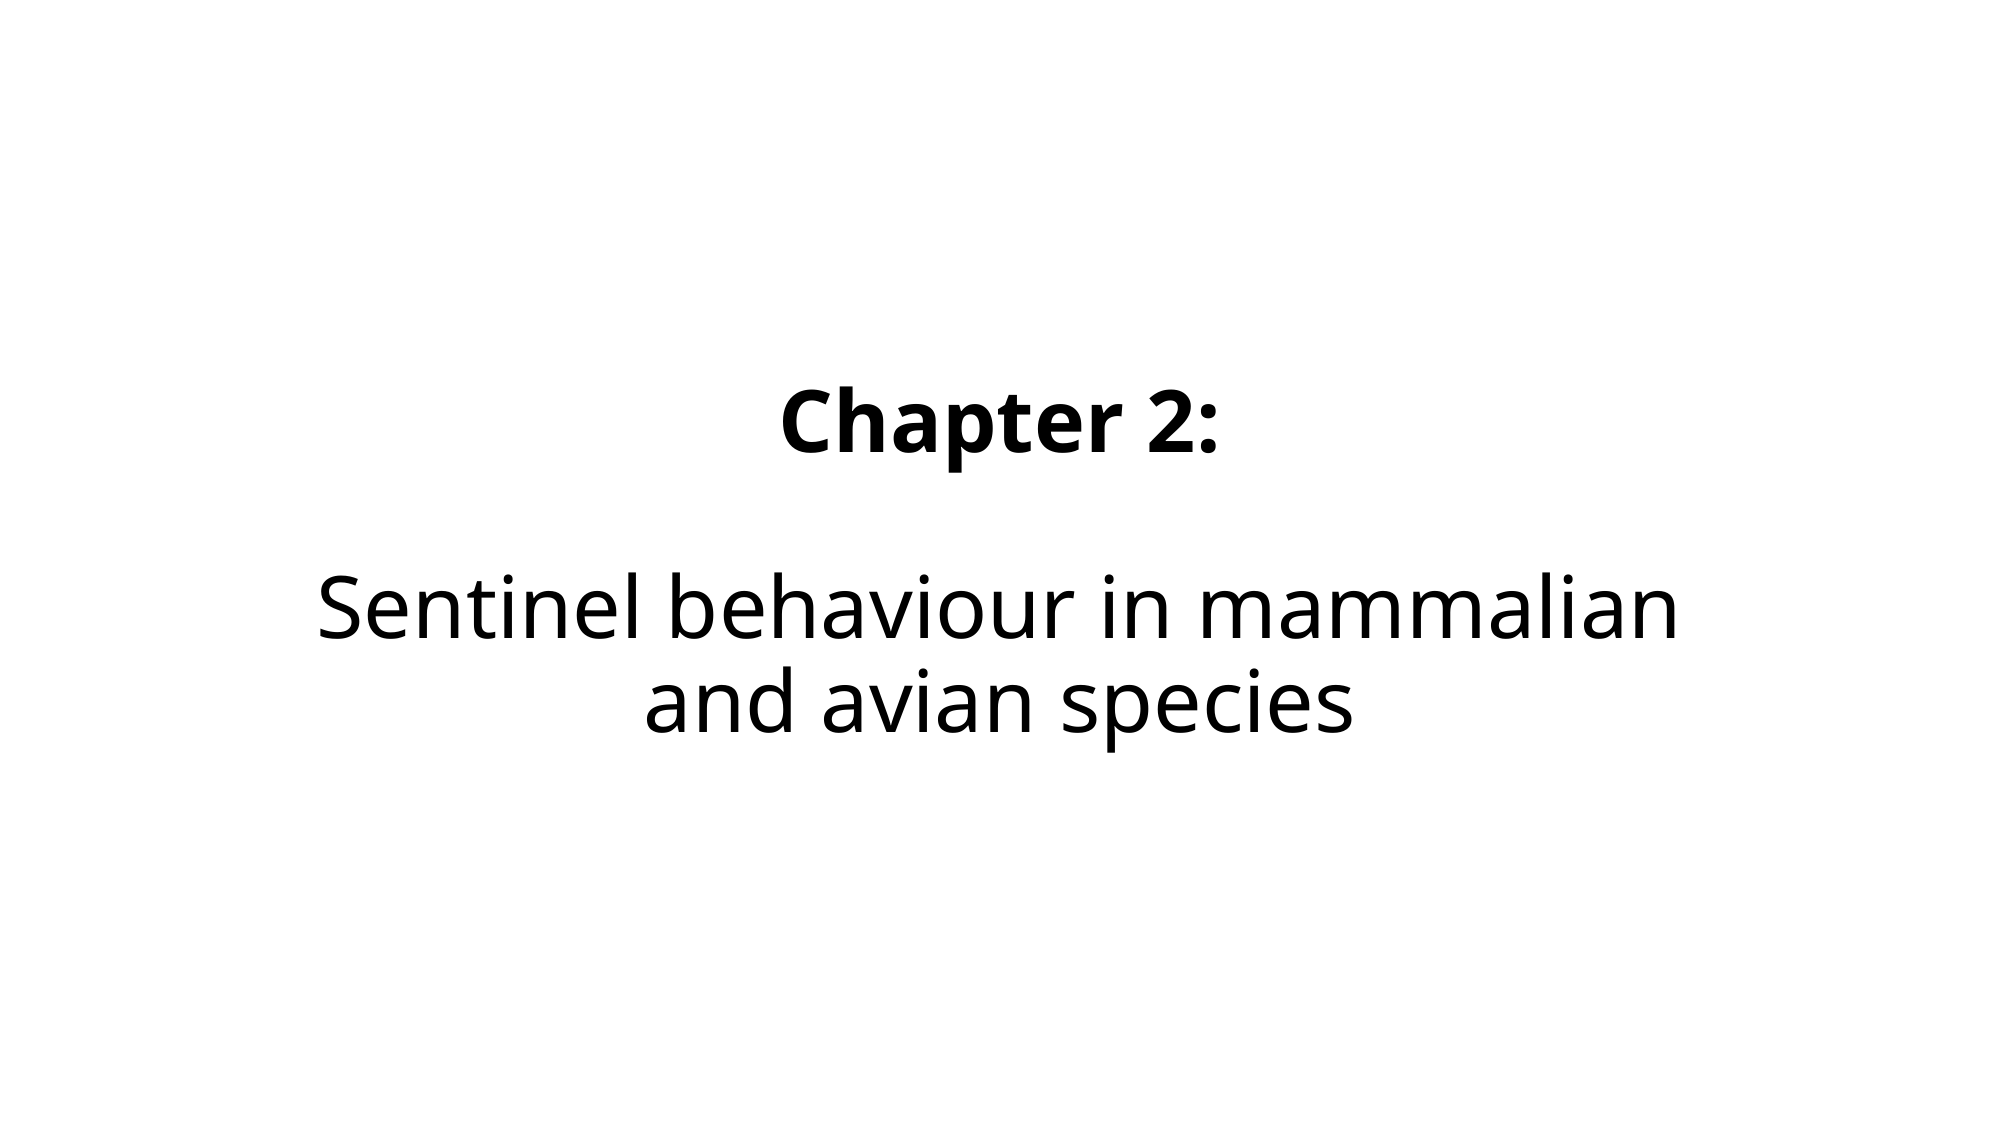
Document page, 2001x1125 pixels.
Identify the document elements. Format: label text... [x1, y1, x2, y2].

title Chapter 2: Sentinel behaviour in mammalian and avian species [249, 366, 1750, 759]
